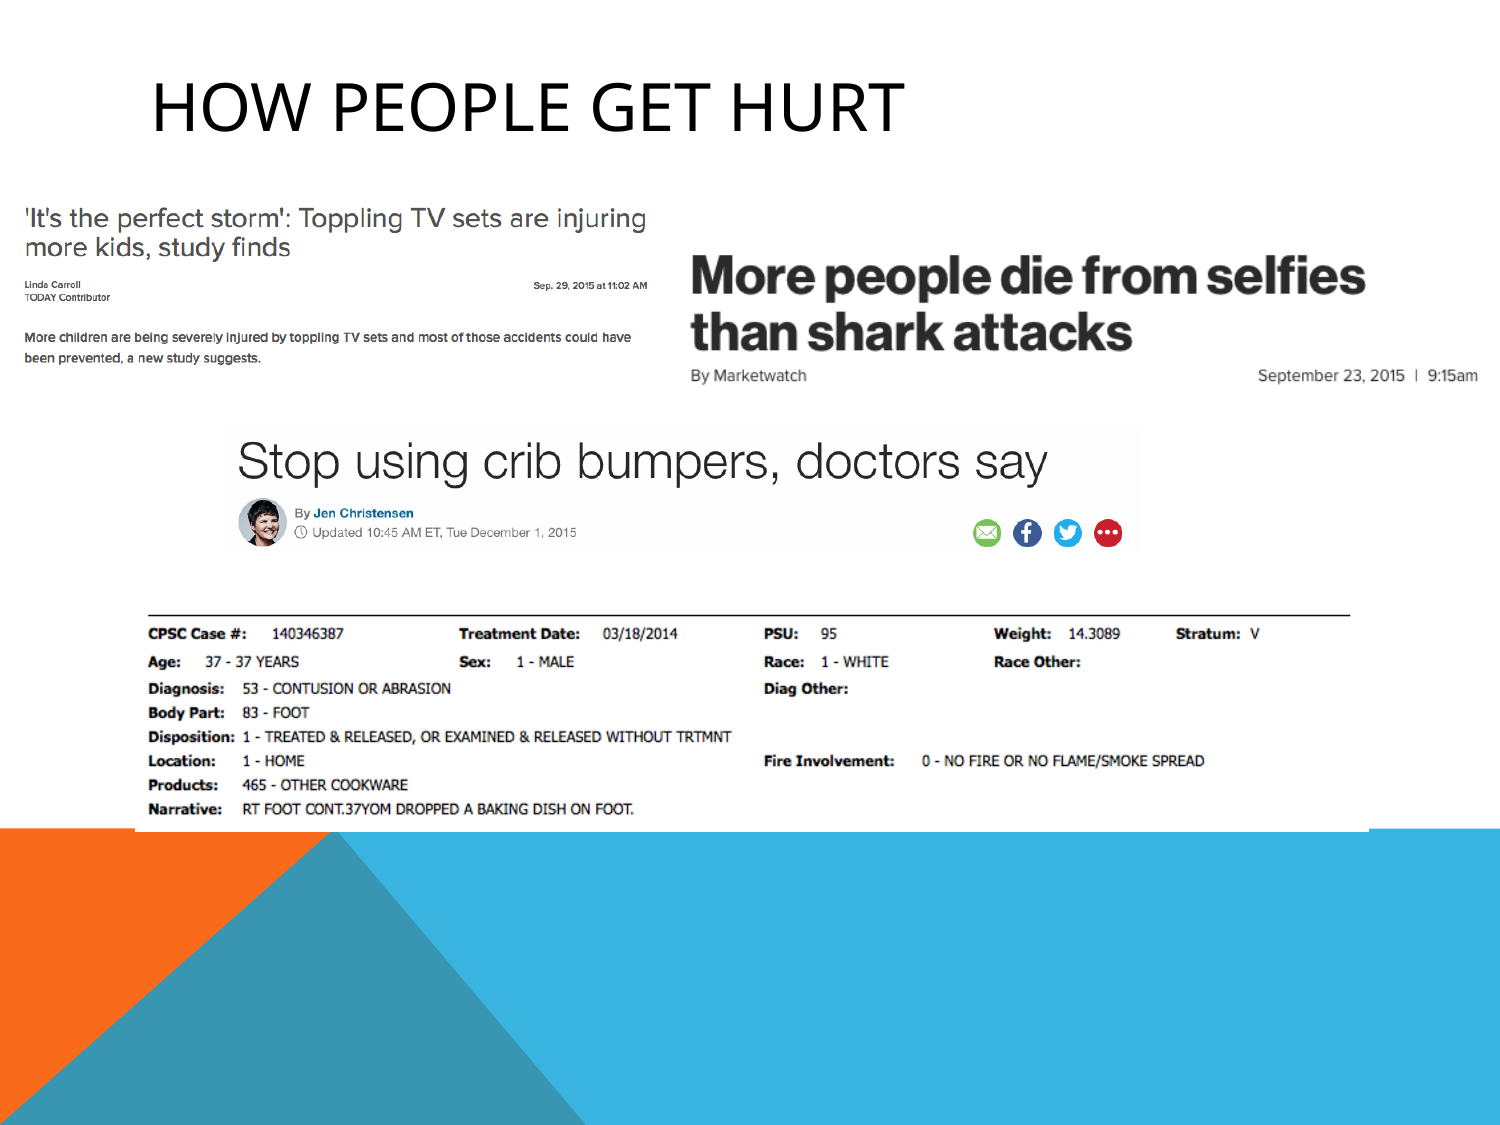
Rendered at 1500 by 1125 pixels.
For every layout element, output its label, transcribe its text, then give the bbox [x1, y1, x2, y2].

title HOW PEOPLE GET HURT [135, 60, 1369, 150]
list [134, 425, 1369, 1014]
picture [222, 425, 1142, 556]
picture [0, 187, 1500, 398]
